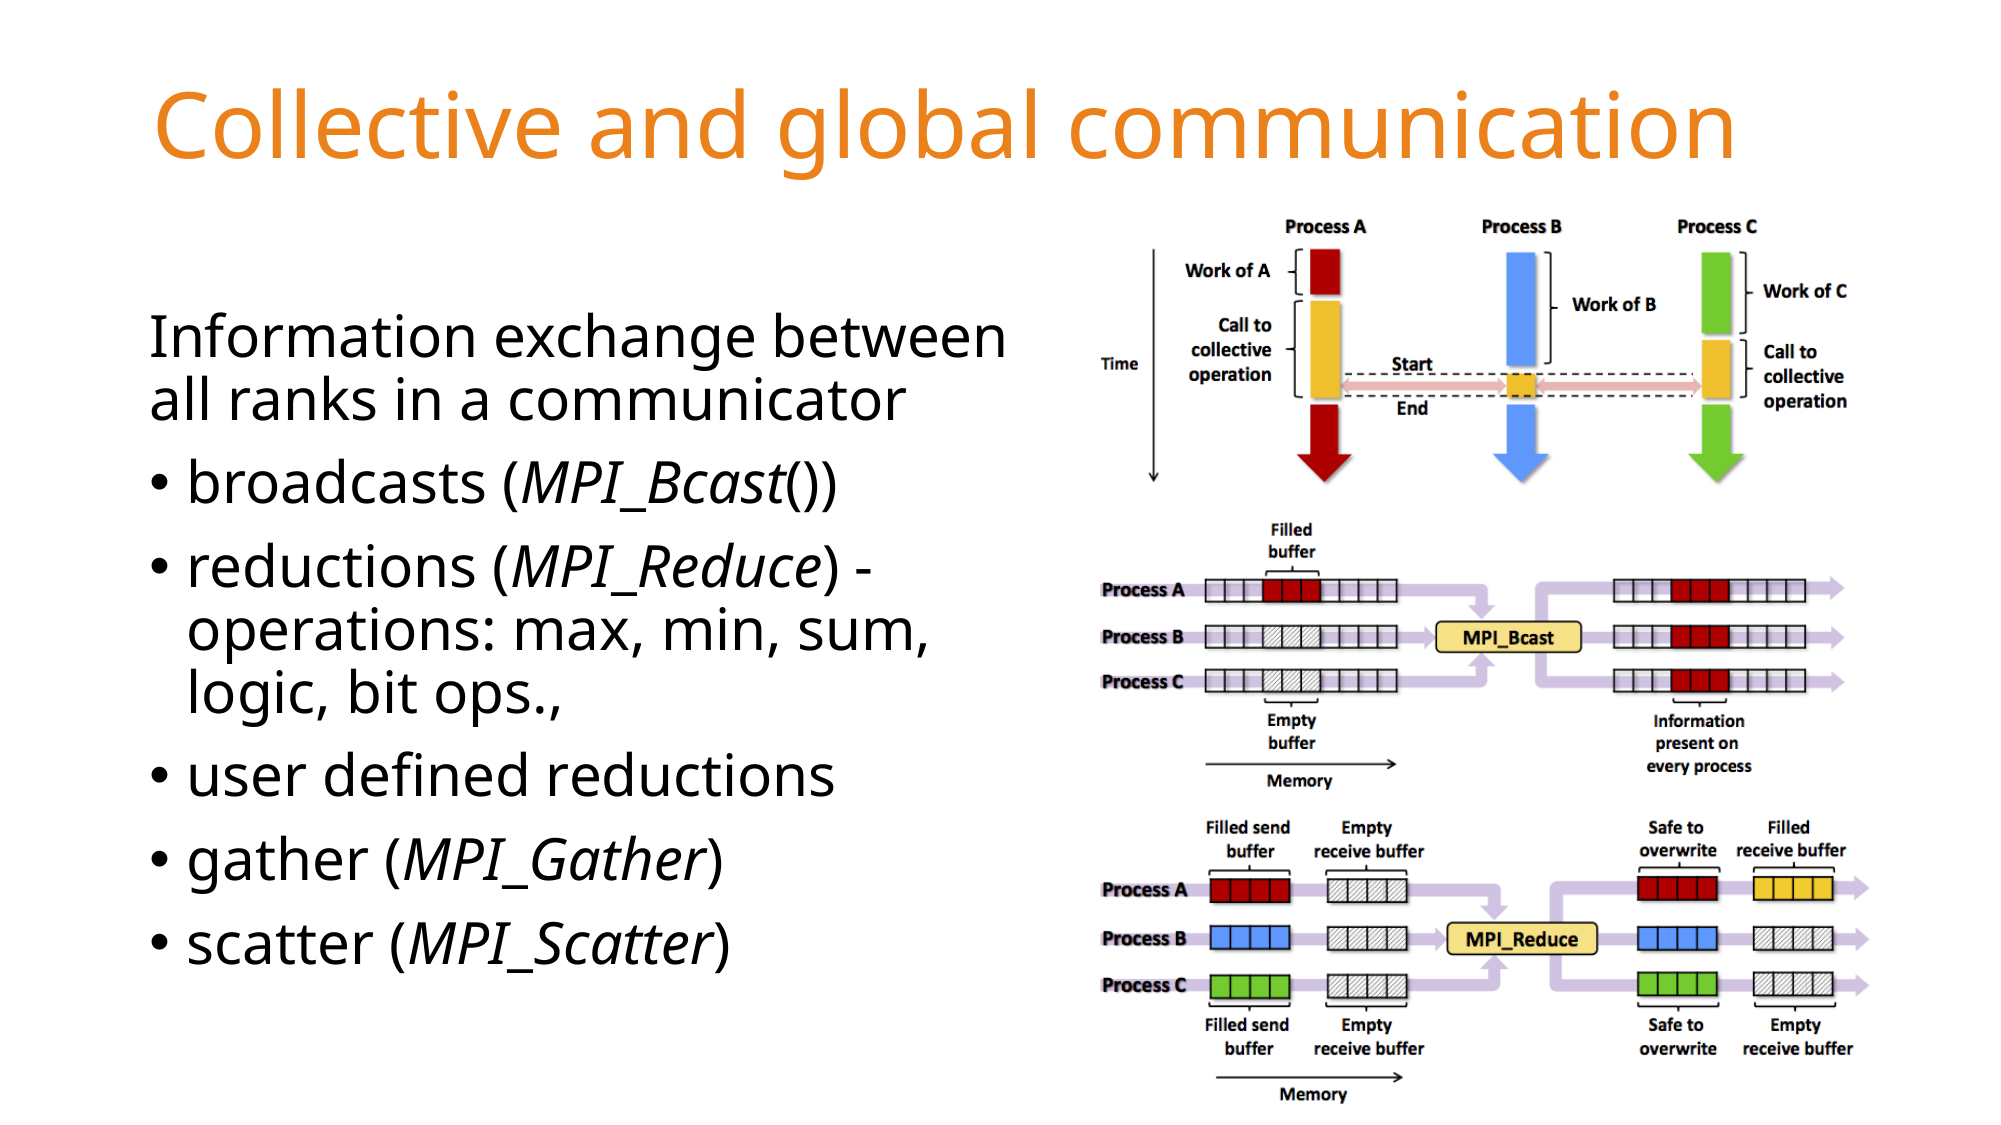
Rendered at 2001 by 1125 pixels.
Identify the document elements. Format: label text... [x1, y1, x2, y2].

picture [1095, 812, 1875, 1108]
picture [1095, 517, 1848, 795]
list Information exchange between all ranks in a communicator broadcasts (MPI_Bcast()) reductions (MPI_Reduce) - operations: max, min, sum, logic, bit ops., user defined reductions gather (MPI_Gather) scatter (MPI_Scatter) [134, 299, 1033, 1014]
title Collective and global communication [137, 20, 1863, 238]
picture [1095, 195, 1863, 496]
